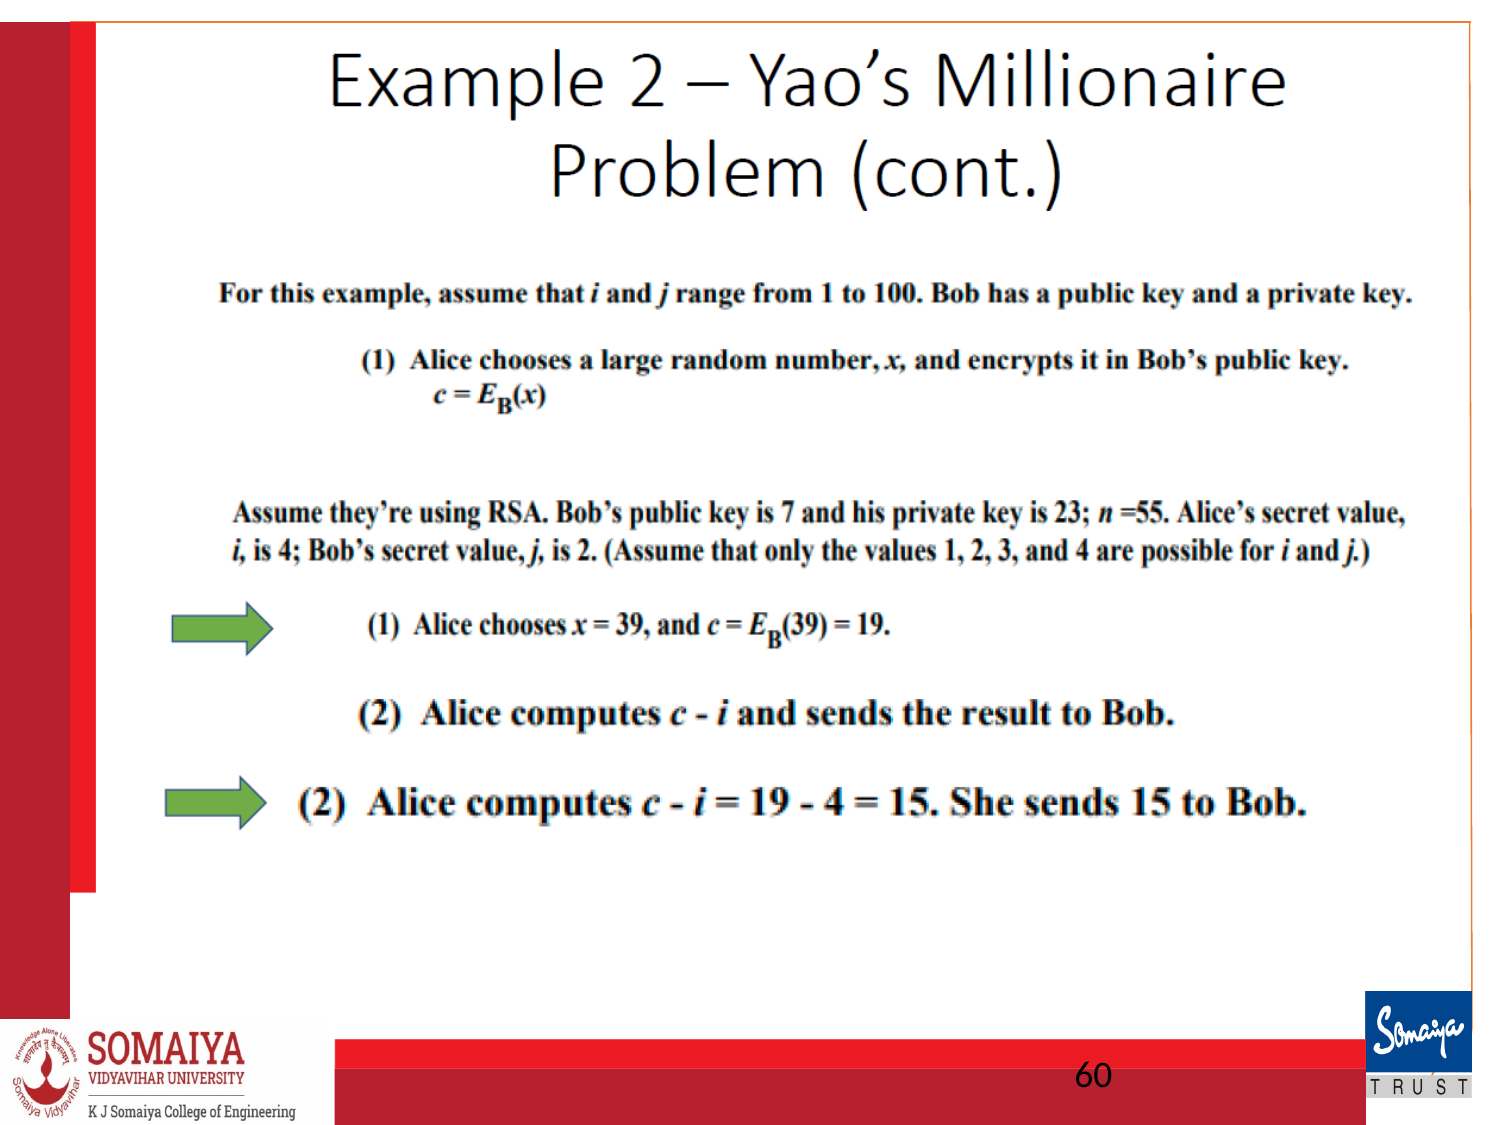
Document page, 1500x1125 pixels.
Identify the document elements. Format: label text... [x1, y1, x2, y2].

picture [135, 42, 1442, 918]
picture [0, 22, 327, 1125]
picture [1365, 991, 1472, 1098]
slide_number 60 [1059, 1042, 1397, 1103]
picture [335, 1040, 1365, 1125]
